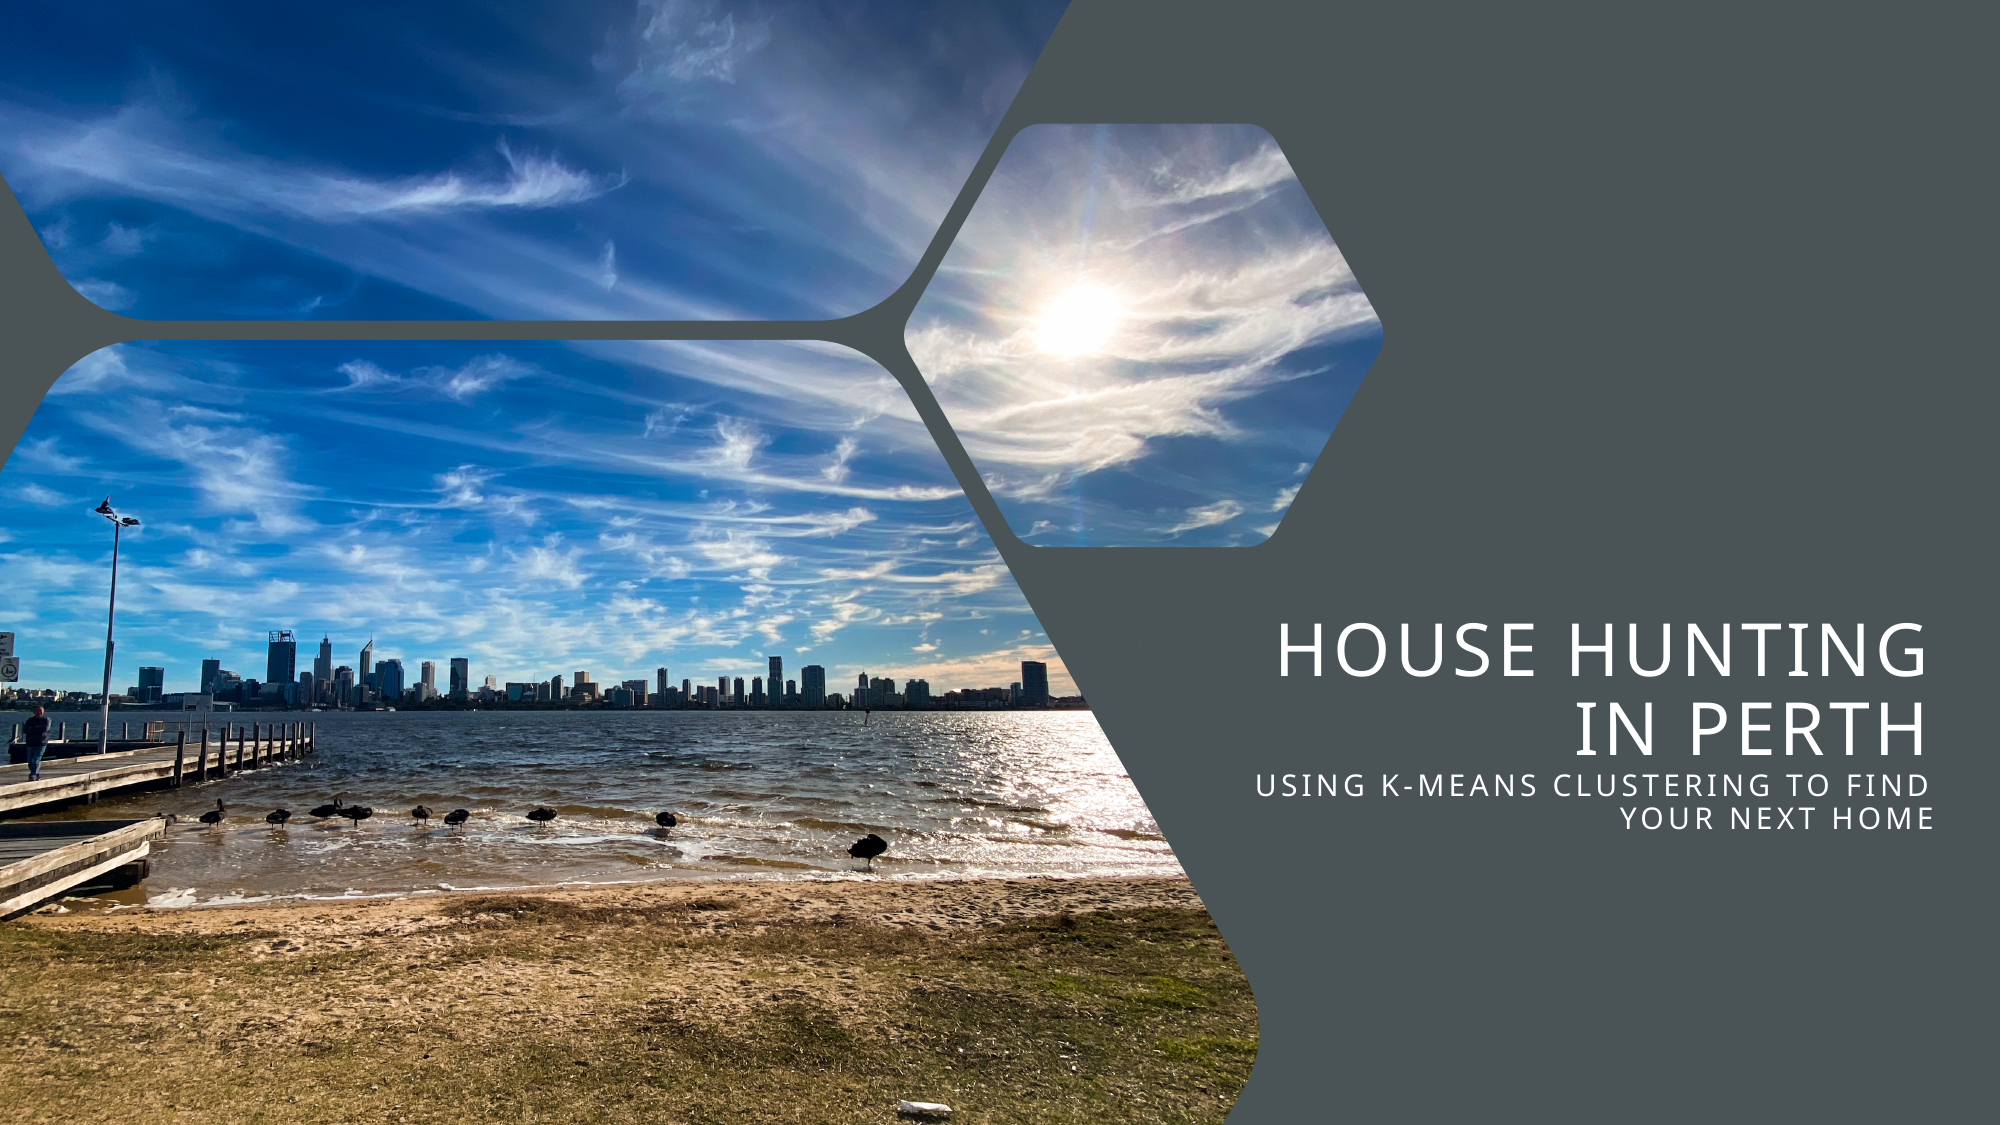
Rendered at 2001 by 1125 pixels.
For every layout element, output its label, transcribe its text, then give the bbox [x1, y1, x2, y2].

title House Hunting in Perth Using k-Means clustering to find your next home [1384, 578, 1985, 870]
picture [0, 0, 1384, 1125]
